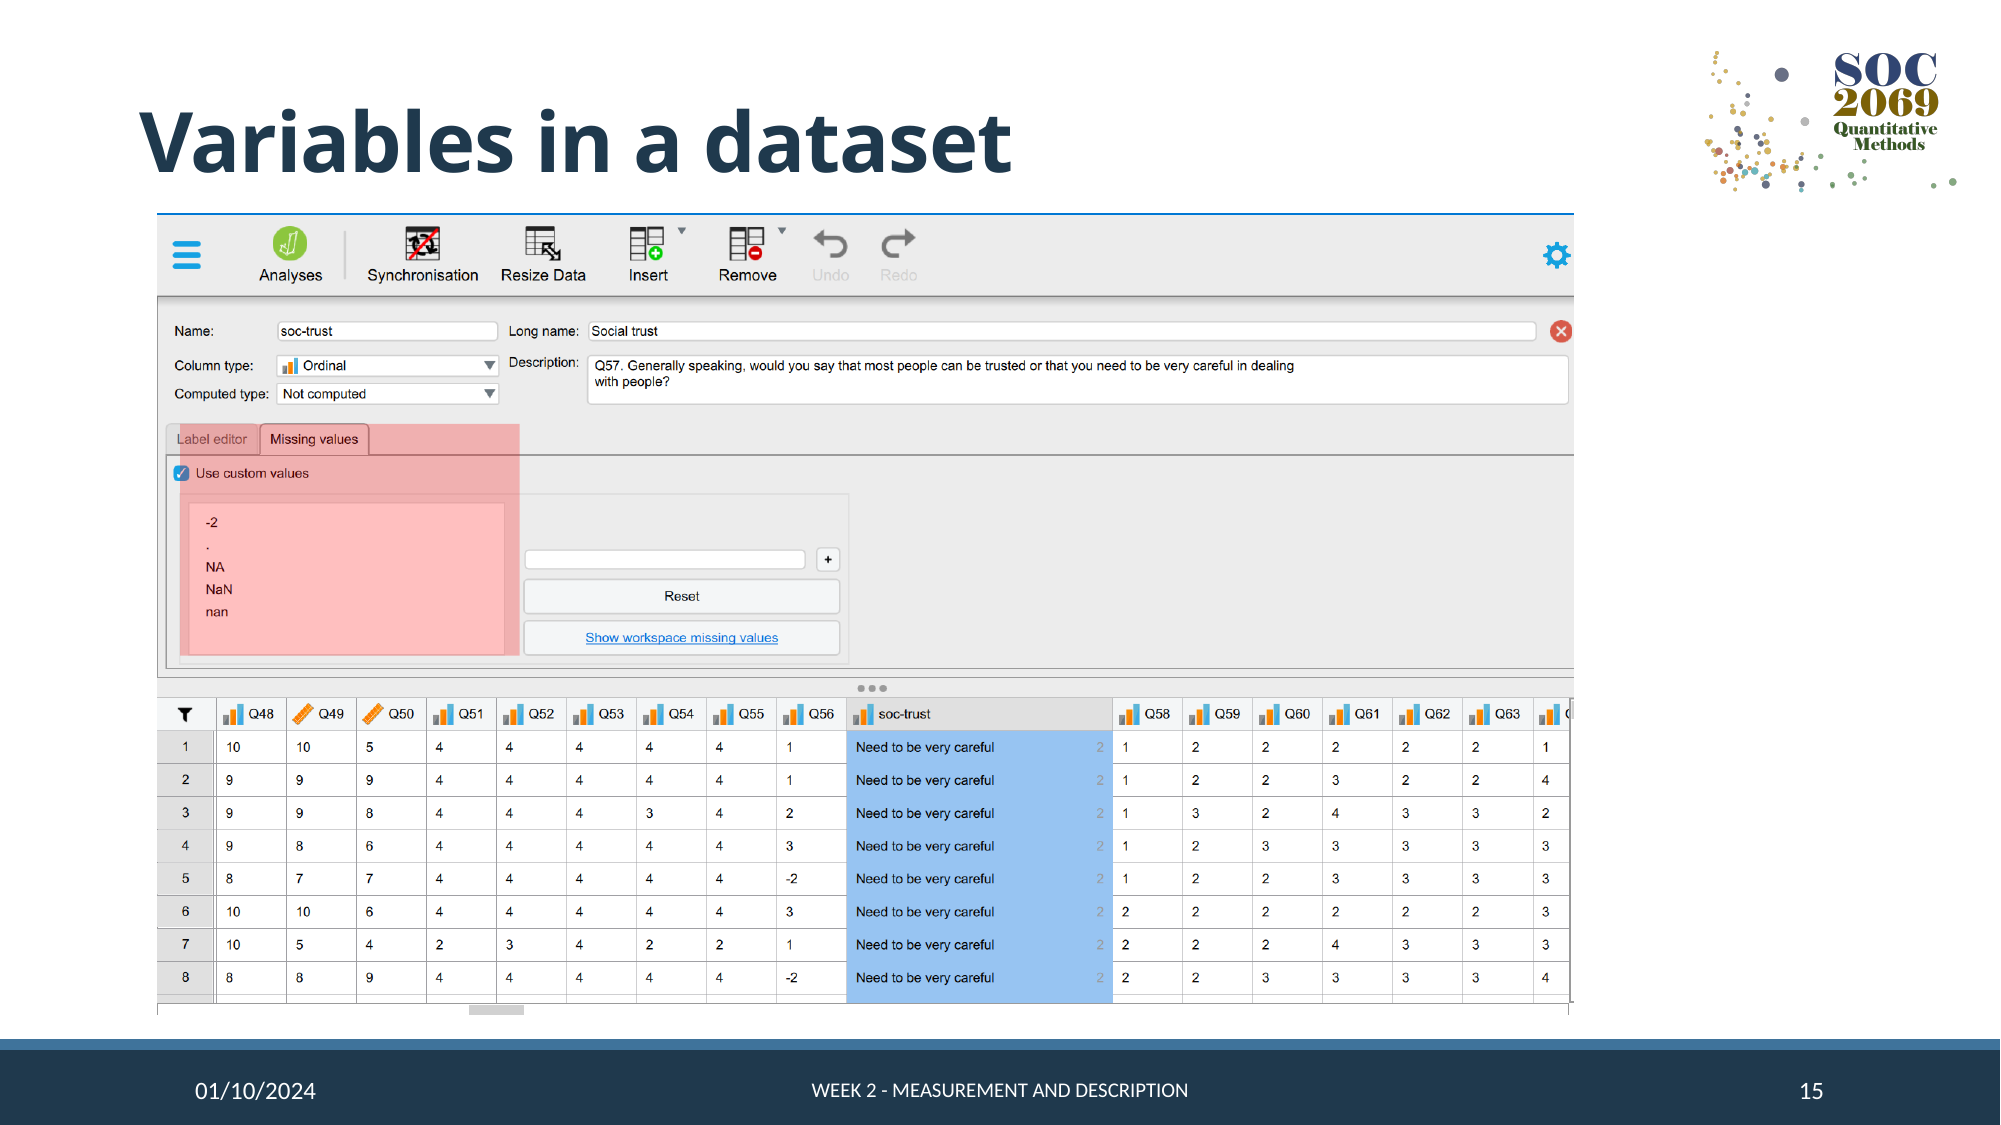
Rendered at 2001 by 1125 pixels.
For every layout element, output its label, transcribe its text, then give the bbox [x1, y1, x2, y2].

slide_number 15 [1624, 1059, 1840, 1120]
footer Week 2 - Measurement and Description [604, 1059, 1396, 1120]
picture [1695, 46, 1965, 197]
title Variables in a dataset [124, 47, 1675, 197]
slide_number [180, 1059, 586, 1120]
picture [156, 213, 1575, 1015]
